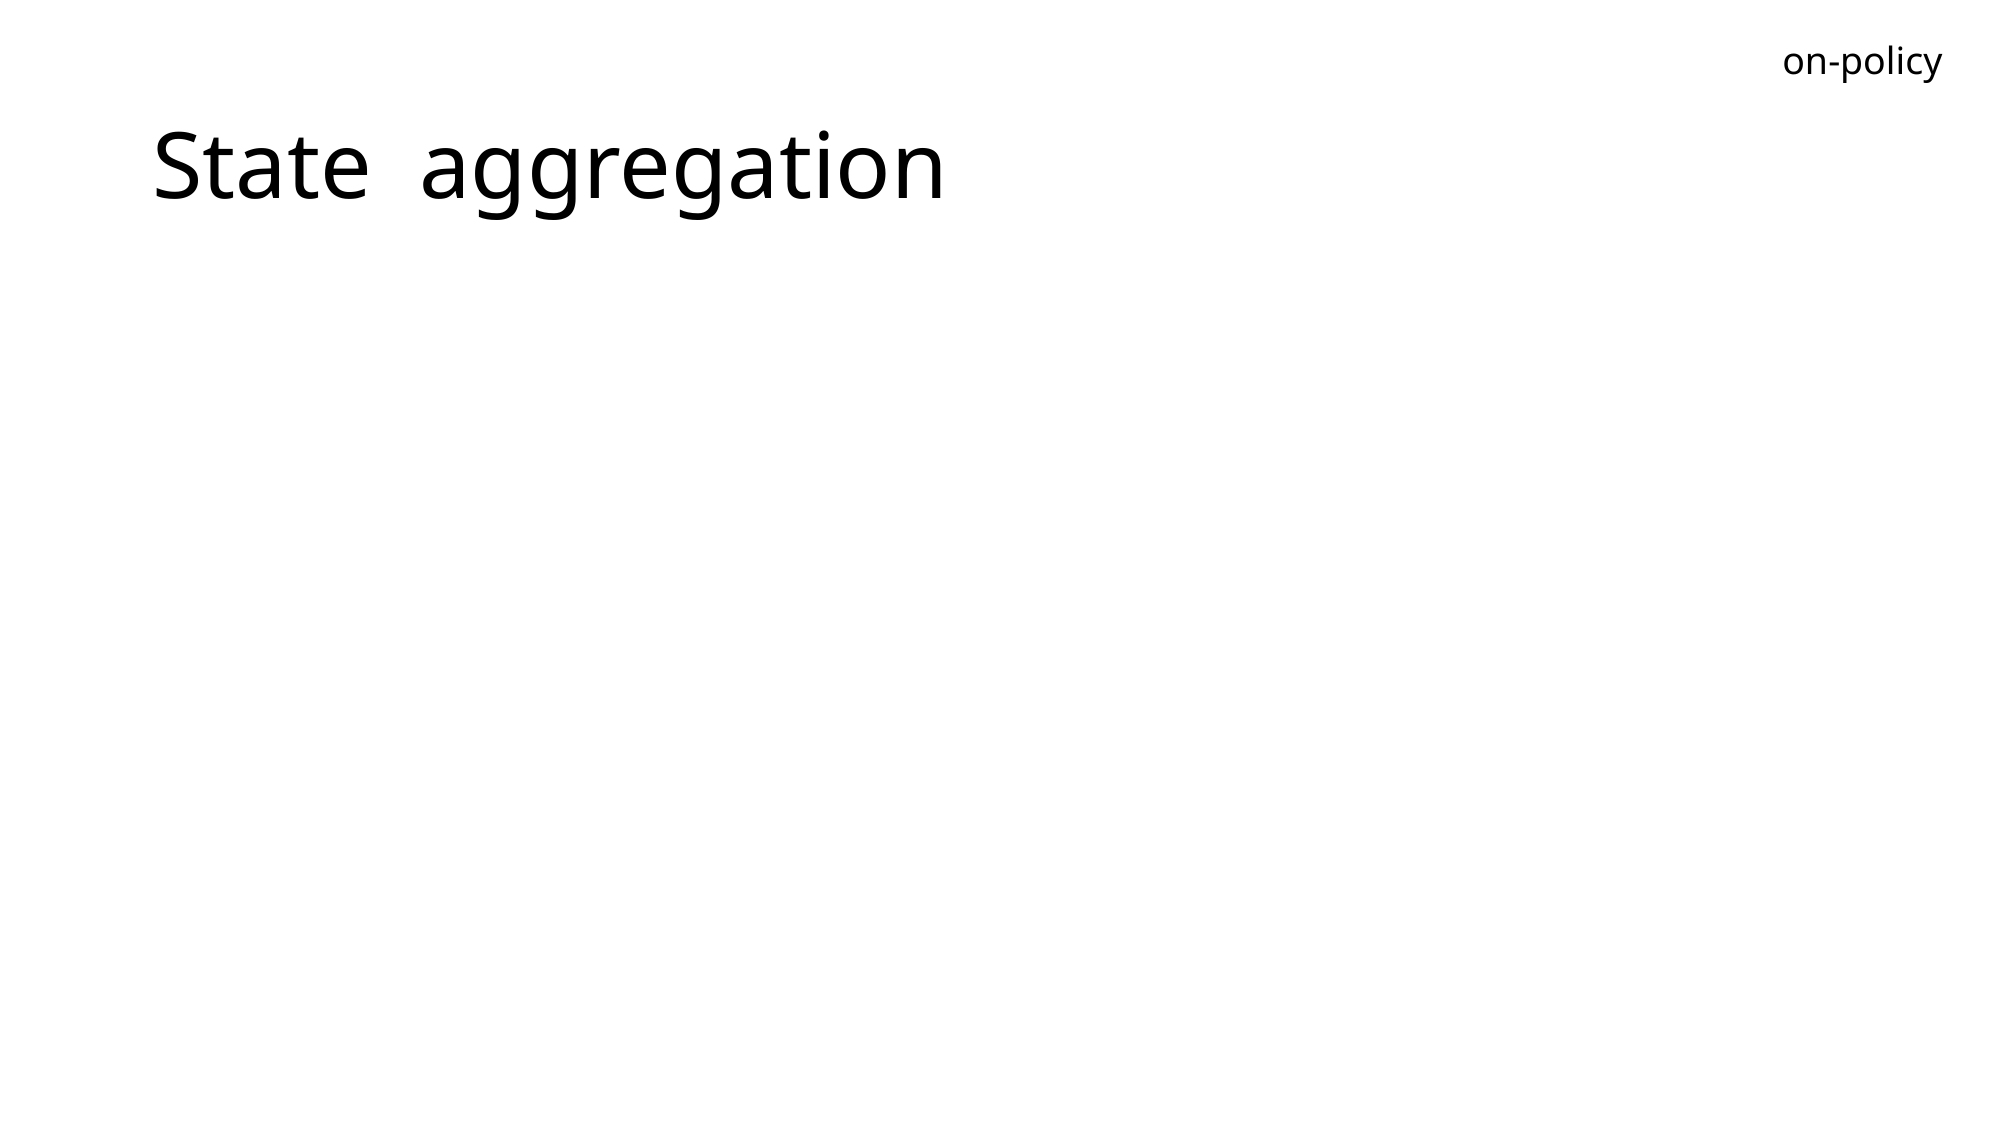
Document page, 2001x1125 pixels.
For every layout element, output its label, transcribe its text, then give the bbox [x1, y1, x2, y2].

text_box on-policy [1767, 29, 1958, 90]
title State aggregation [137, 59, 1863, 278]
